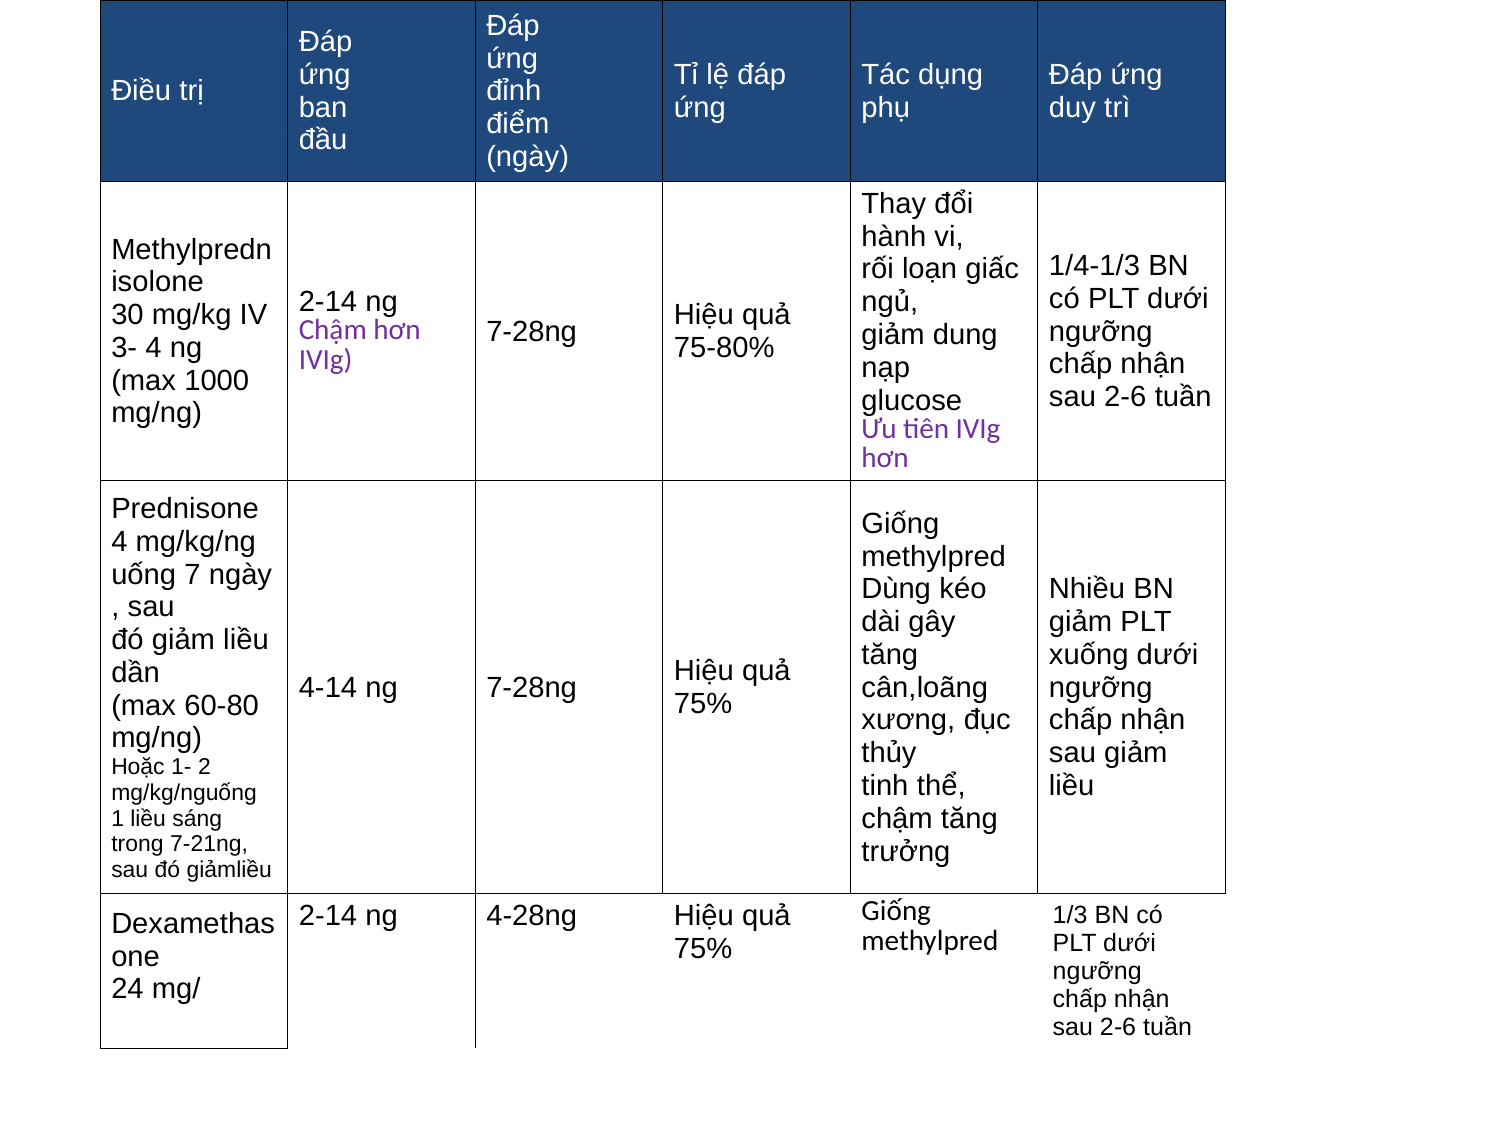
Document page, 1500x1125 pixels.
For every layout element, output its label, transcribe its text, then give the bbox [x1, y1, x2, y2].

table_header Đáp ứng duy trì [1038, 1, 1225, 181]
table_header Điều trị [101, 1, 287, 181]
table_header Đáp ứng đỉnh điểm (ngày) [476, 1, 662, 181]
table_cell 1/3 BN có PLT dưới ngưỡng chấp nhận sau 2-6 tuần [1038, 894, 1225, 1048]
table_cell Dexamethasone 24 mg/ [101, 894, 287, 1048]
table_cell 7-28ng [476, 182, 662, 480]
table_cell 2-14 ng [288, 894, 475, 1048]
table_cell Hiệu quả 75% [663, 481, 850, 893]
table_cell Giống methylpred [850, 894, 1038, 1048]
table_cell 4-14 ng [288, 481, 475, 893]
table_cell Giống methylpred Dùng kéo dài gây tăng cân,loãng xương, đục thủy tinh thể, chậm tăng trưởng [851, 481, 1037, 893]
table_cell 7-28ng [476, 481, 662, 893]
table_cell Nhiều BN giảm PLT xuống dưới ngưỡng chấp nhận sau giảm liều [1038, 481, 1225, 893]
table_cell Hiệu quả 75-80% [663, 182, 850, 480]
table_header Đáp ứng ban đầu [288, 1, 475, 181]
table_header Tác dụng phụ [851, 1, 1037, 181]
table_cell Prednisone 4 mg/kg/ng uống 7 ngày , sau đó giảm liều dần (max 60-80 mg/ng) Hoặc 1- 2 mg/kg/nguống 1 liều sáng trong 7-21ng, sau đó giảmliều [101, 481, 287, 893]
table_cell 2-14 ng Chậm hơn IVIg) [288, 182, 475, 480]
table_cell 1/4-1/3 BN có PLT dưới ngưỡng chấp nhận sau 2-6 tuần [1038, 182, 1225, 480]
table_cell Hiệu quả 75% [663, 894, 850, 1048]
table_cell Methylprednisolone 30 mg/kg IV 3- 4 ng (max 1000 mg/ng) [101, 182, 287, 480]
table_cell 4-28ng [476, 894, 663, 1048]
table_header Tỉ lệ đáp ứng [663, 1, 850, 181]
table_cell Thay đổi hành vi, rối loạn giấc ngủ, giảm dung nạp glucose Ưu tiên IVIg hơn [851, 182, 1037, 480]
